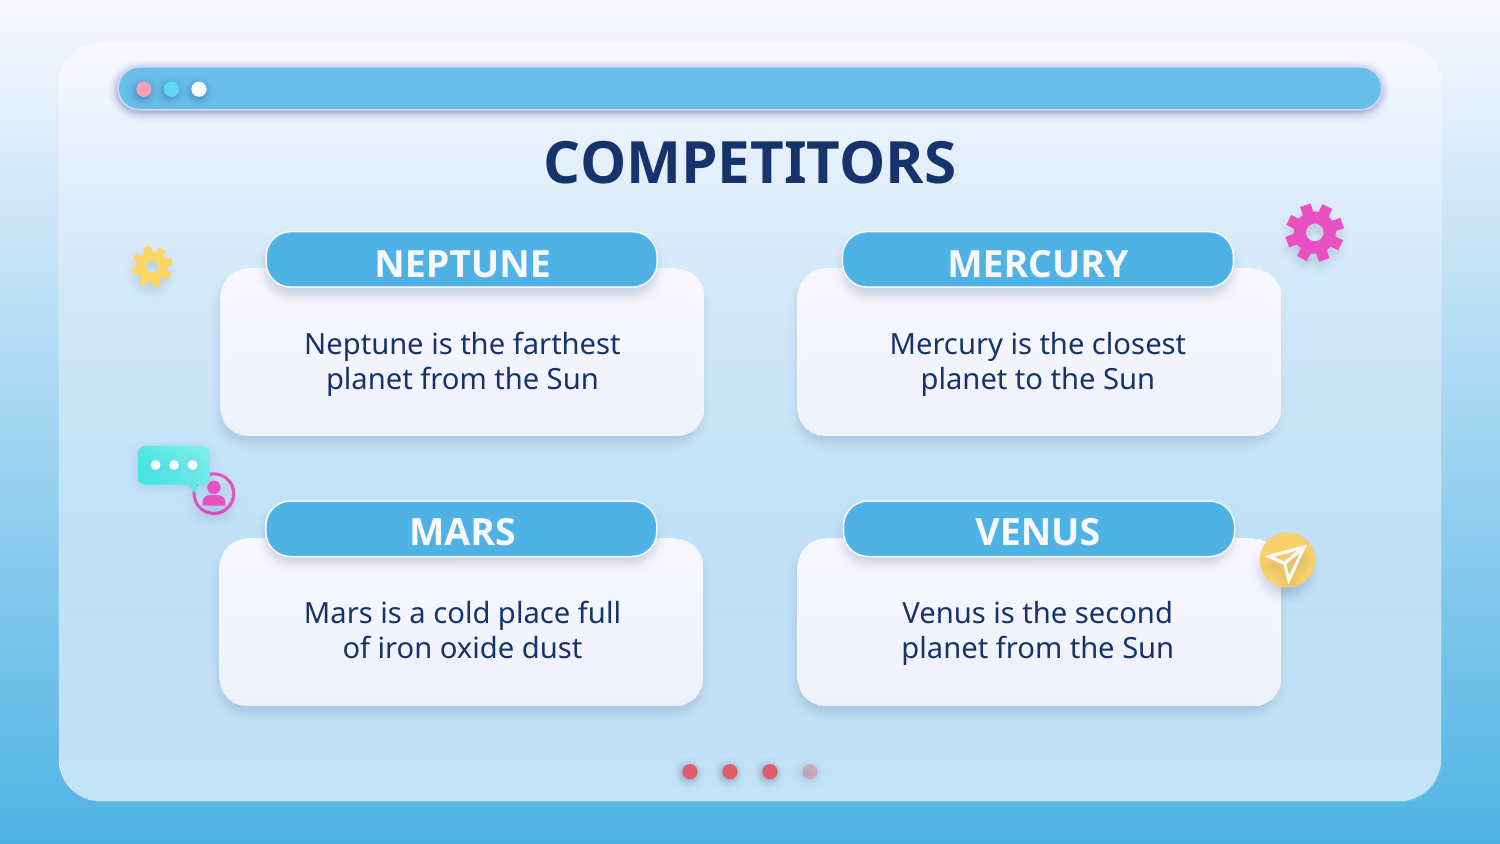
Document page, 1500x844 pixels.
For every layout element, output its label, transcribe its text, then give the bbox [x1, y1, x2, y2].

title MARS [277, 509, 648, 553]
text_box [138, 446, 211, 494]
text_box [265, 501, 657, 557]
title COMPETITORS [118, 113, 1382, 208]
subtitle Mars is a cold place full of iron oxide dust [277, 567, 648, 691]
text_box [797, 296, 1281, 436]
subtitle Neptune is the farthest planet from the Sun [277, 299, 648, 423]
text_box [797, 538, 1281, 706]
subtitle Venus is the second planet from the Sun [852, 567, 1224, 691]
title VENUS [852, 509, 1224, 553]
text_box [220, 296, 704, 436]
subtitle Mercury is the closest planet to the Sun [852, 299, 1224, 423]
text_box [266, 540, 656, 564]
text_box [1259, 531, 1316, 588]
text_box [855, 553, 1223, 557]
text_box [219, 538, 703, 706]
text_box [843, 538, 1234, 564]
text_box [192, 472, 236, 516]
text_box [131, 203, 1345, 288]
text_box [843, 501, 1235, 552]
